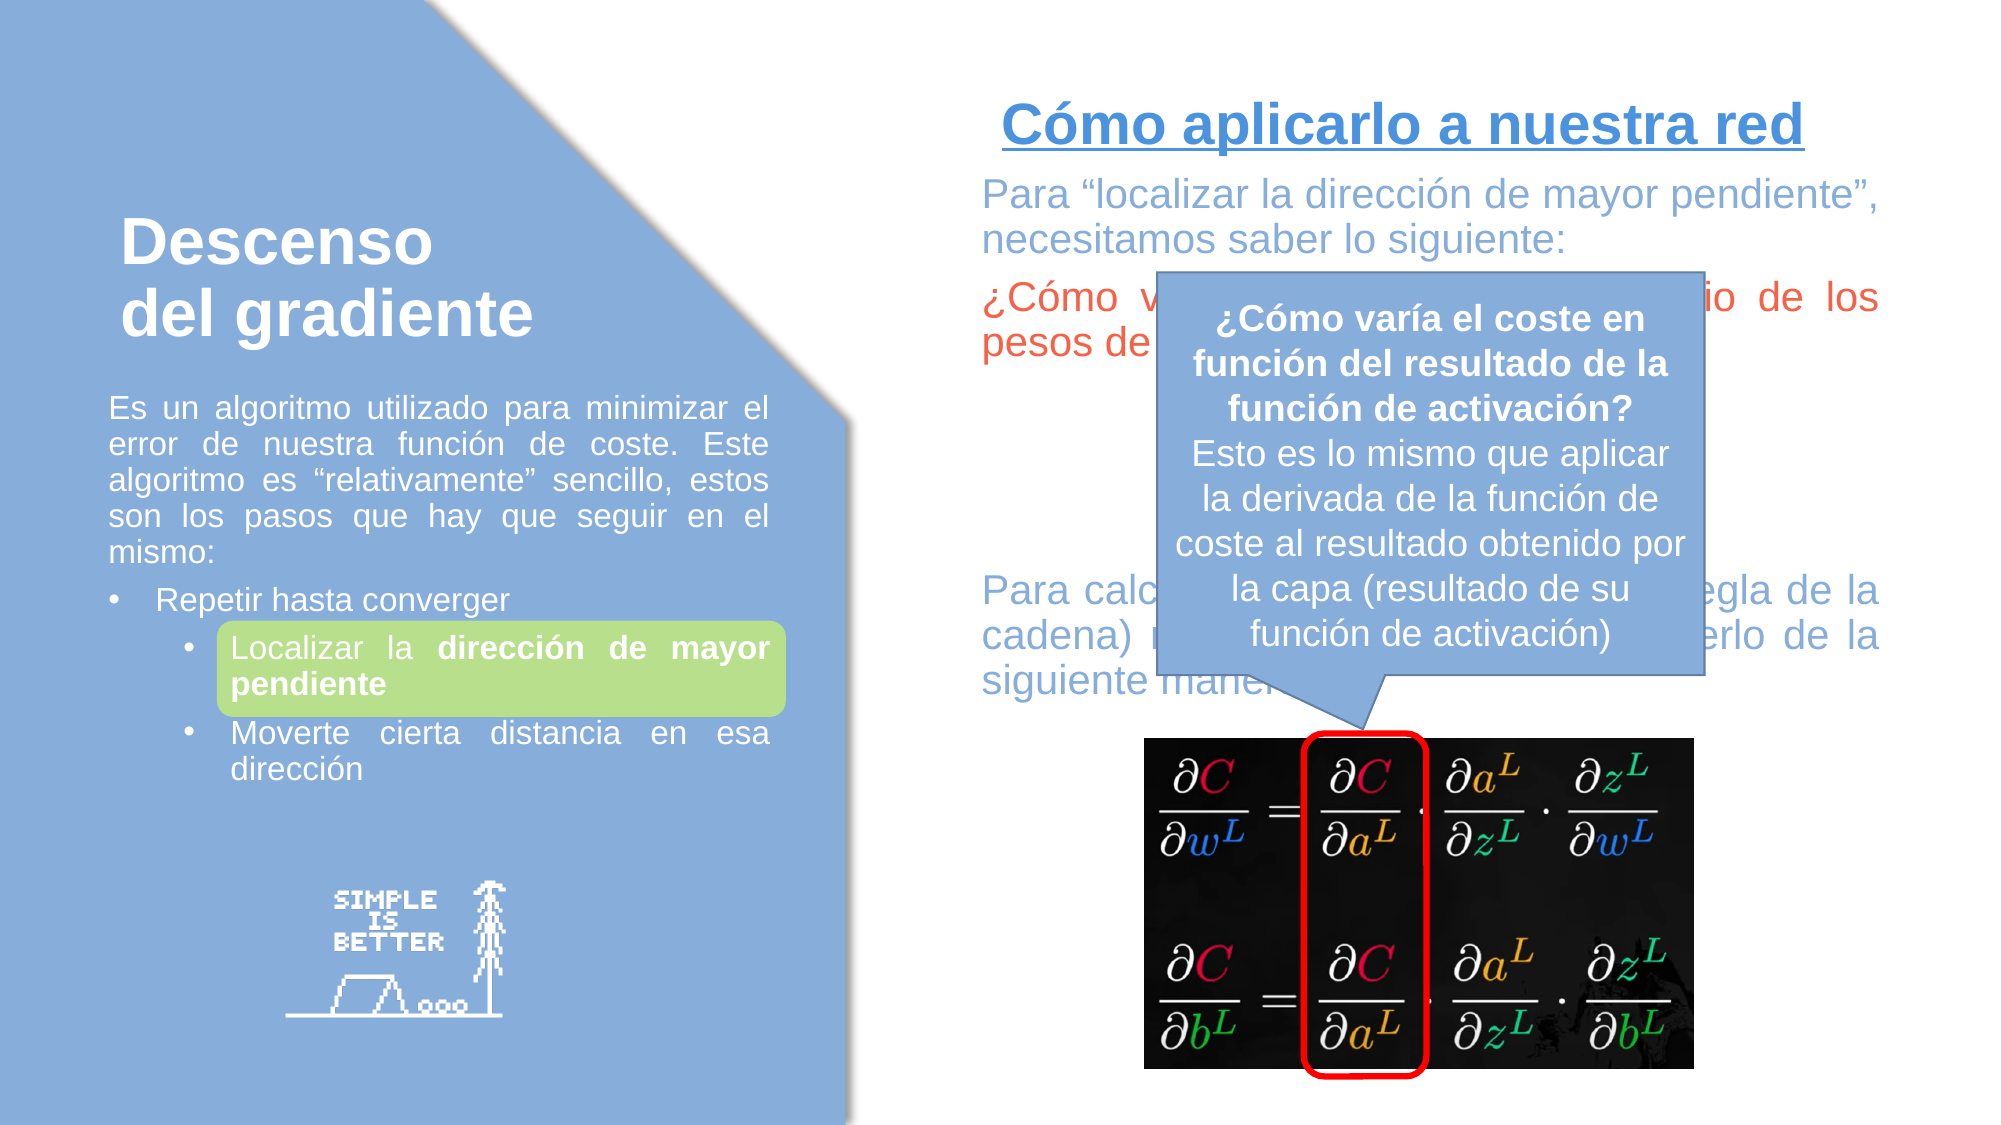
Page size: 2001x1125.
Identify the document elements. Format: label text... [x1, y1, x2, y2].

text_box [0, 0, 847, 1125]
text_box [1309, 732, 1421, 738]
text_box Para calcular esto, las matemáticas (regla de la cadena) nos dicen que podemos hacerlo de la siguiente manera: [966, 561, 1336, 719]
text_box [1307, 1069, 1423, 1078]
text_box Para calcular esto, las matemáticas (regla de la cadena) nos dicen que podemos hacerlo de la siguiente manera: [1369, 561, 1895, 719]
text_box ¿Cómo varía el coste en función del resultado de la función de activación? Esto es lo mismo que aplicar la derivada de la función de coste al resultado obtenido por la capa (resultado de su función de activación) [1156, 271, 1706, 731]
picture [1514, 346, 1664, 547]
text_box Para “localizar la dirección de mayor pendiente”, necesitamos saber lo siguiente: ¿Cómo varía el coste ante un cambio de los pesos de nuestra red? [966, 165, 1895, 388]
picture [281, 875, 506, 1021]
picture [1144, 738, 1694, 1069]
text_box Cómo aplicarlo a nuestra red [898, 79, 1910, 164]
text_box Es un algoritmo utilizado para minimizar el error de nuestra función de coste. Este algoritmo es “relativamente” sencillo, estos son los pasos que hay que seguir en el mismo: Repetir hasta converger Localizar la dirección de mayor pendiente Moverte cierta distancia en esa dirección [93, 383, 786, 831]
text_box Descenso del gradiente [105, 161, 563, 359]
